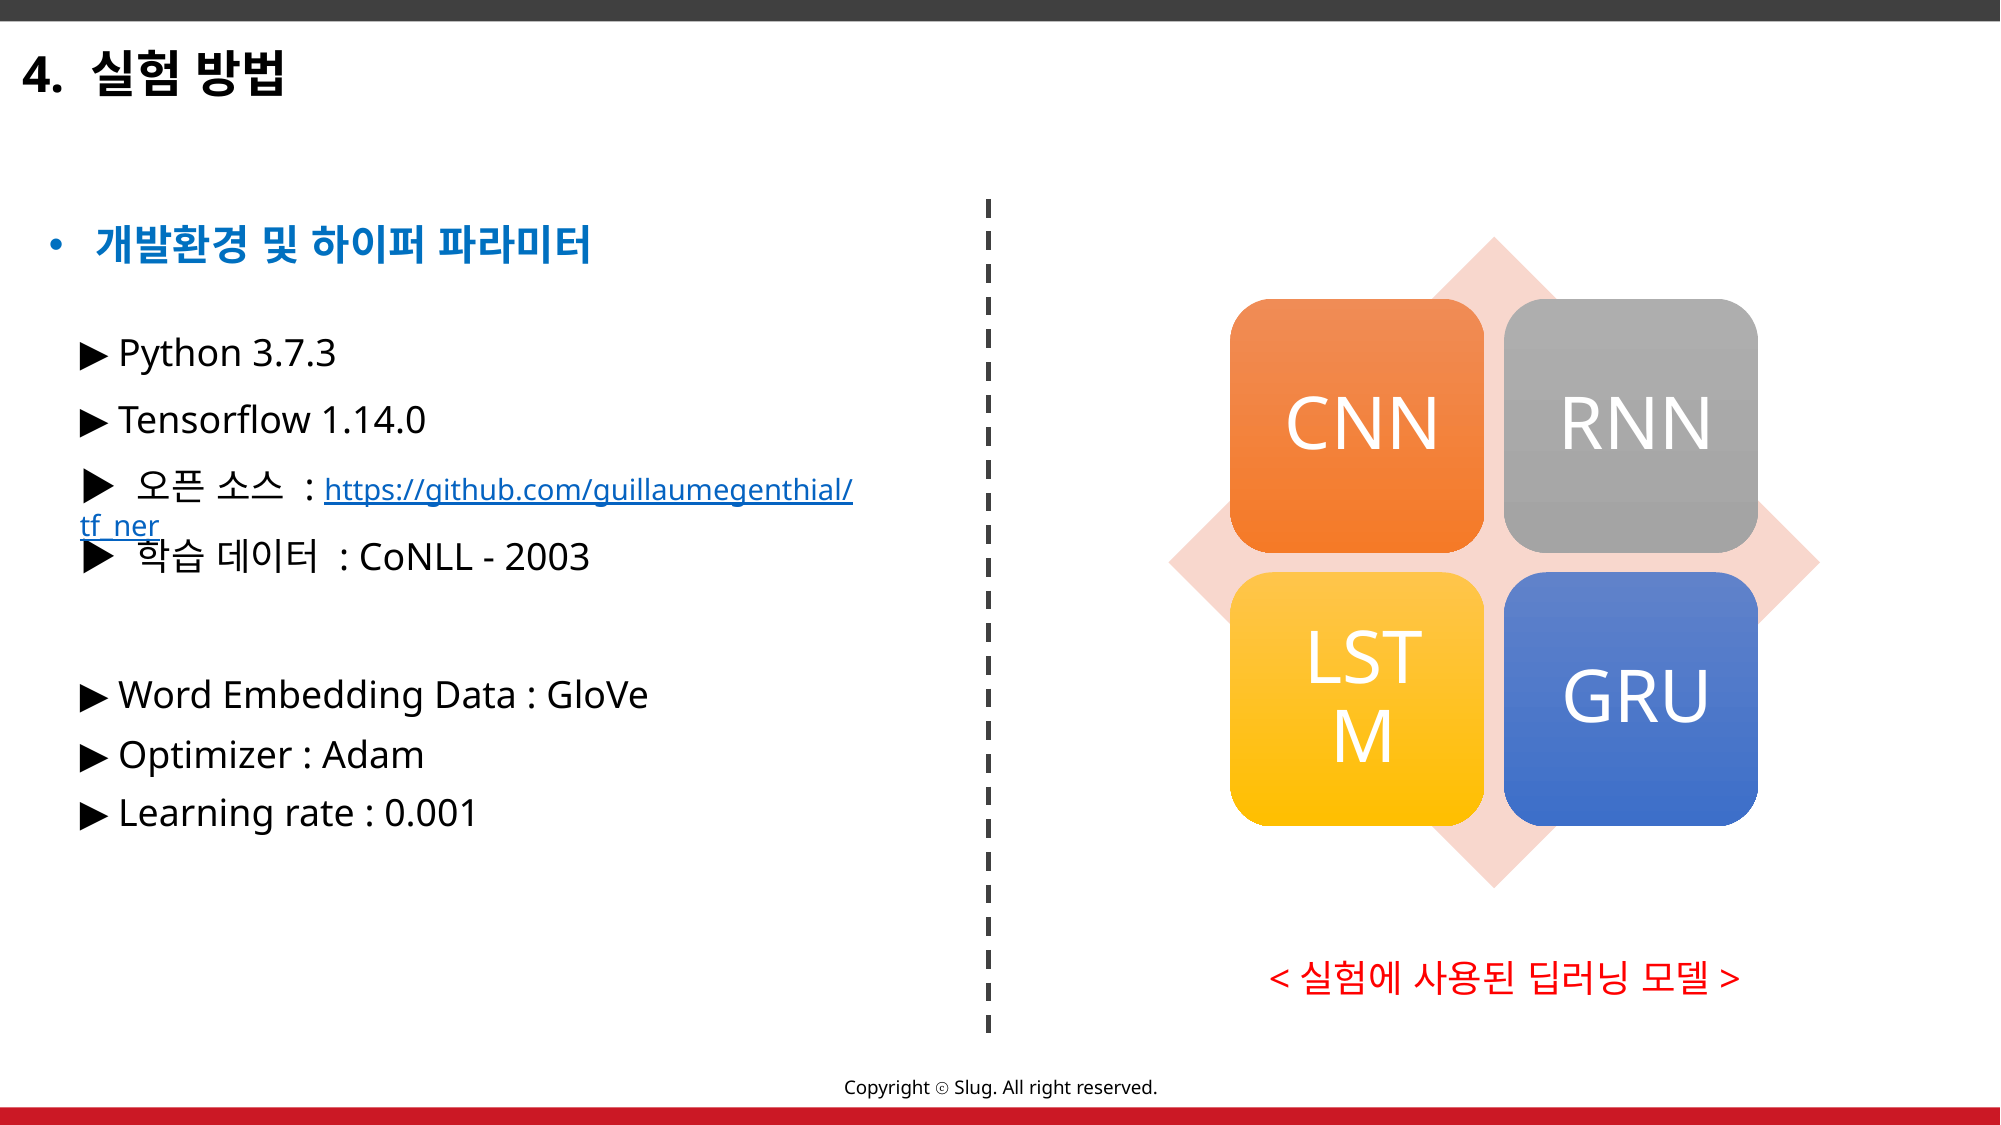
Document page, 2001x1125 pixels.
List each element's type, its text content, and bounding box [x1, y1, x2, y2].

text_box ▶ 오픈 소스 : https://github.com/guillaumegenthial/tf_ner [64, 455, 938, 555]
text_box ▶ Word Embedding Data : GloVe [64, 663, 938, 723]
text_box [1158, 236, 1830, 889]
text_box 4. 실험 방법 [7, 35, 651, 111]
text_box ▶ Learning rate : 0.001 [64, 781, 938, 841]
text_box ▶ Tensorflow 1.14.0 [64, 388, 938, 449]
text_box 개발환경 및 하이퍼 파라미터 [33, 211, 608, 277]
text_box ▶ 학습 데이터 : CoNLL - 2003 [64, 555, 938, 585]
text_box ▶ Python 3.7.3 [64, 321, 938, 382]
text_box <실험에 사용된 딥러닝 모델> [1254, 948, 1830, 1008]
text_box ▶ Optimizer : Adam [64, 723, 938, 781]
